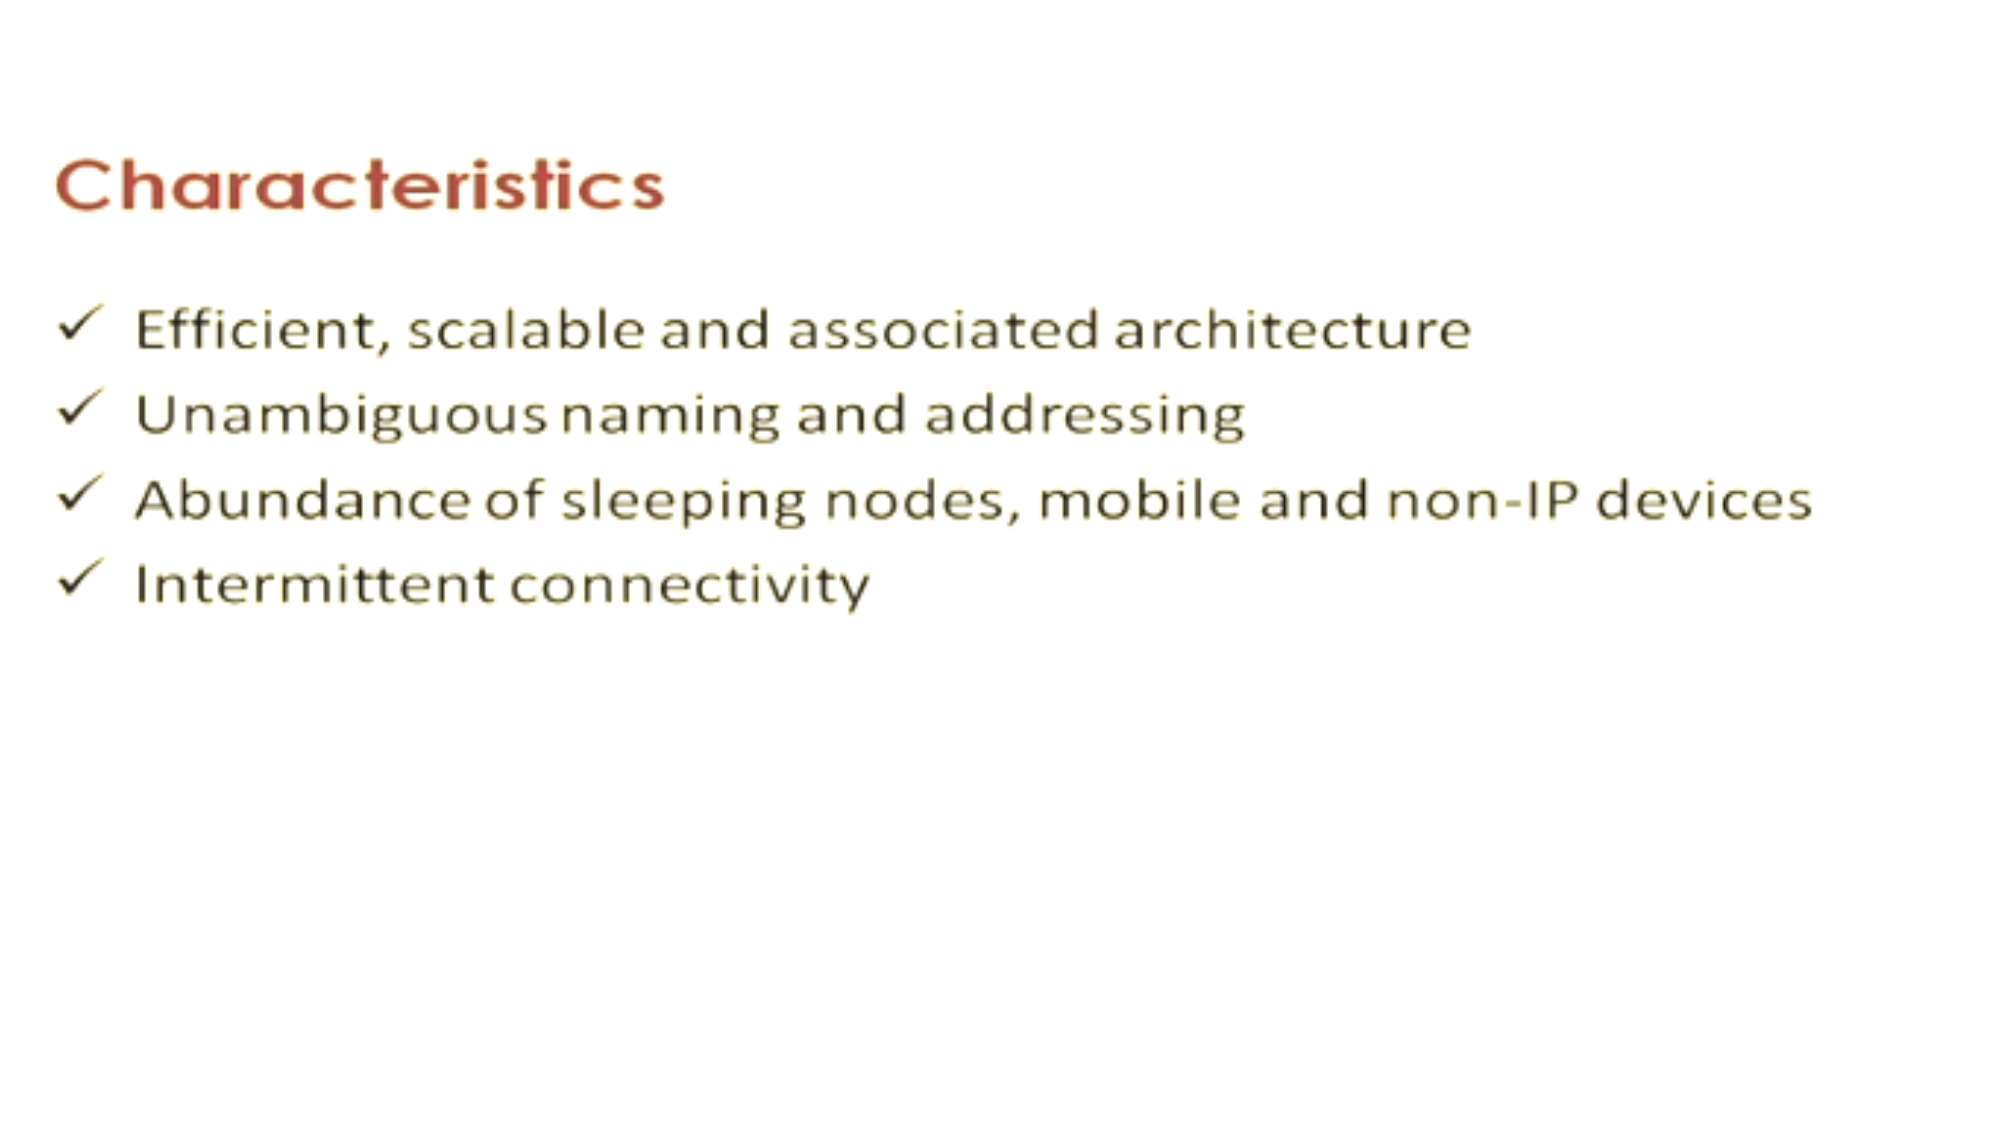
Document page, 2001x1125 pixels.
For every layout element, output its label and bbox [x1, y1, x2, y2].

list [11, 136, 1897, 660]
